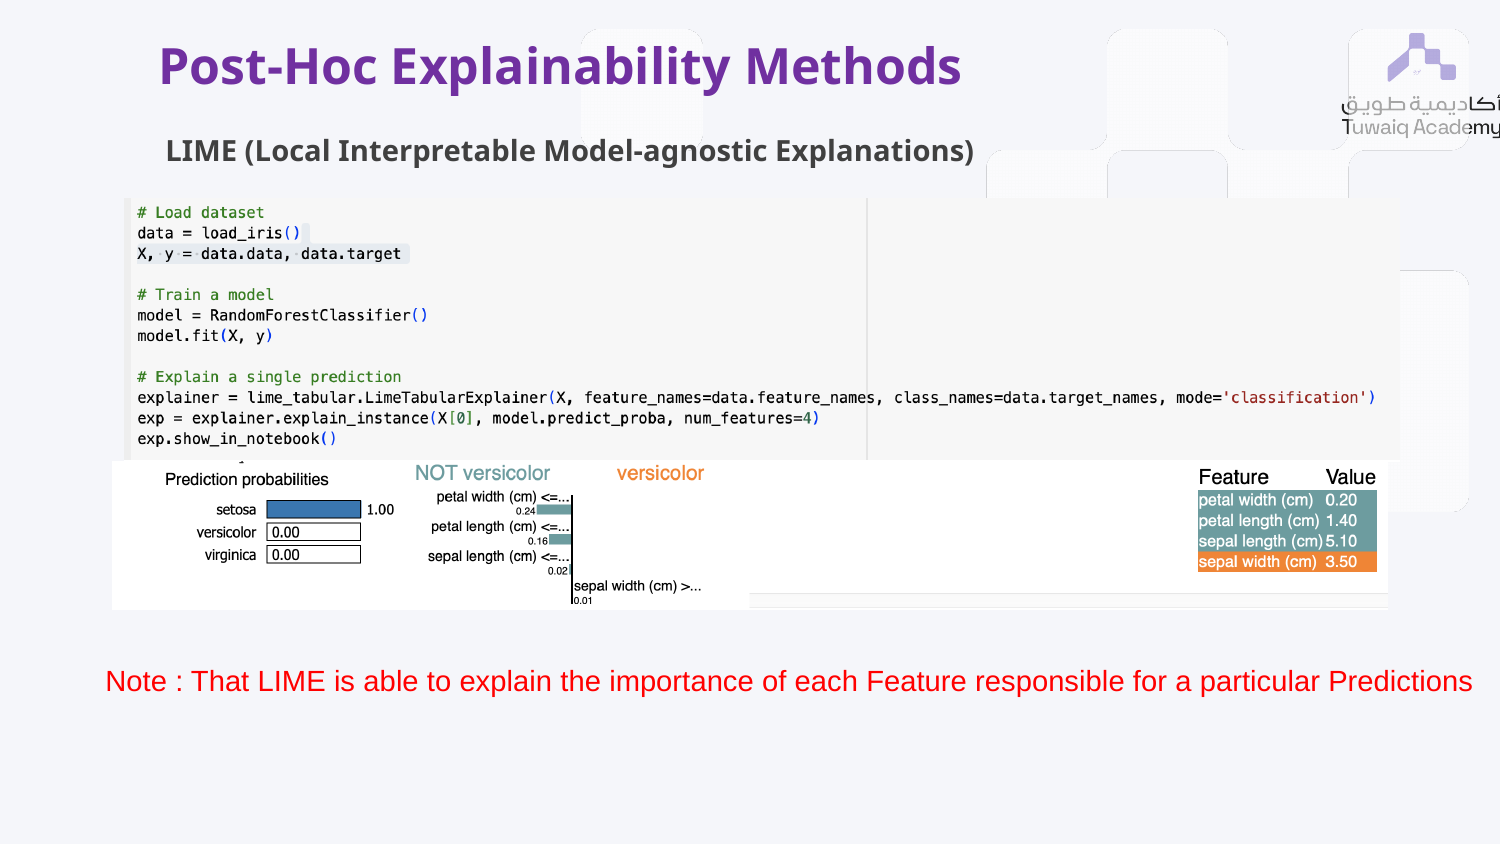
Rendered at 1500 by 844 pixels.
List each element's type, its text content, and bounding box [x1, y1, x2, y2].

picture [112, 2, 1500, 610]
title Post-Hoc Explainability Methods [143, 20, 1289, 102]
text_box LIME (Local Interpretable Model-agnostic Explanations) [143, 124, 576, 175]
text_box Note : That LIME is able to explain the importance of each Feature responsible for a particular Predictions [90, 655, 1499, 705]
